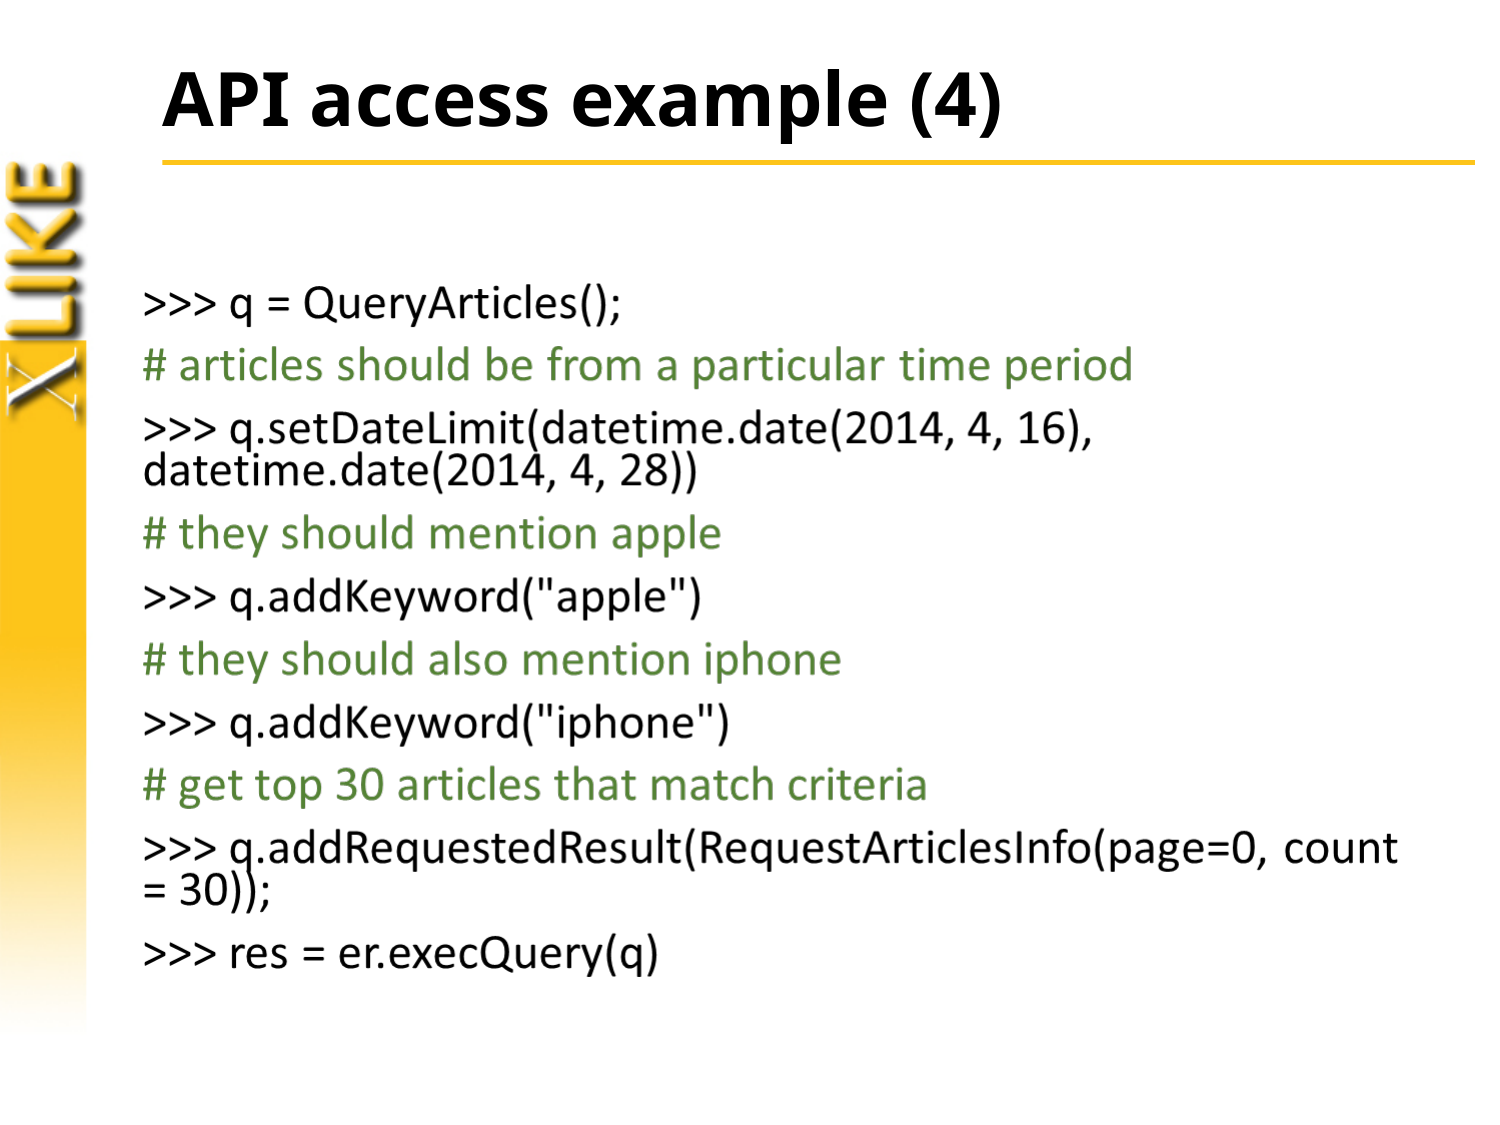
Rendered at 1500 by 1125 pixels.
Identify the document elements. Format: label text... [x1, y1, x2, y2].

picture [0, 0, 1500, 1125]
title API access example (4) [162, 43, 1475, 150]
